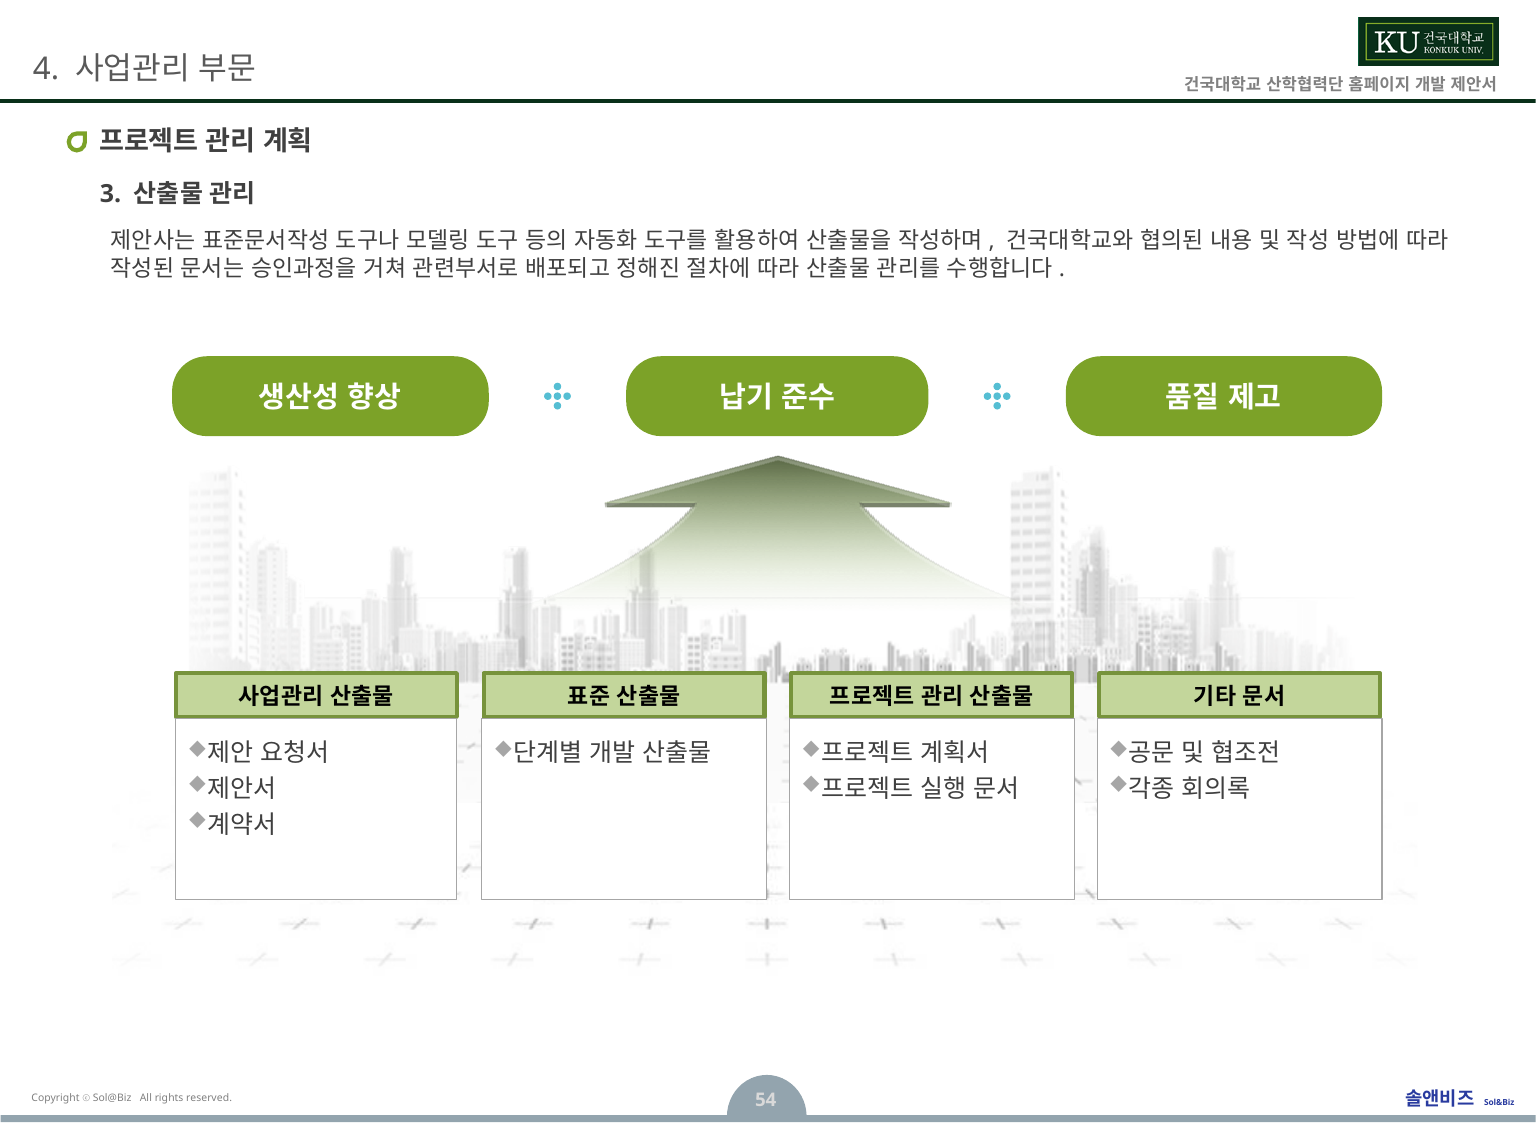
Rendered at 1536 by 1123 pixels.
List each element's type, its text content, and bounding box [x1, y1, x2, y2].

text_box 납기 준수 [626, 356, 929, 437]
text_box 생산성 향상 [172, 356, 489, 437]
text_box 품질 제고 [1065, 356, 1383, 437]
picture [1358, 17, 1499, 66]
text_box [983, 382, 1011, 410]
picture [111, 441, 1418, 976]
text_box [175, 672, 1383, 900]
text_box 제안사는 표준문서작성 도구나 모델링 도구 등의 자동화 도구를 활용하여 산출물을 작성하며, 건국대학교와 협의된 내용 및 작성 방법에 따라 작성된 문서는 승인과정을 거쳐 관련부서로 배포되고 정해진 절차에 따라 산출물 관리를 수행합니다. [95, 218, 1485, 334]
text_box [543, 382, 572, 410]
text_box 3. 산출물 관리 [100, 177, 861, 208]
title 프로젝트 관리 계획 [99, 123, 1534, 157]
